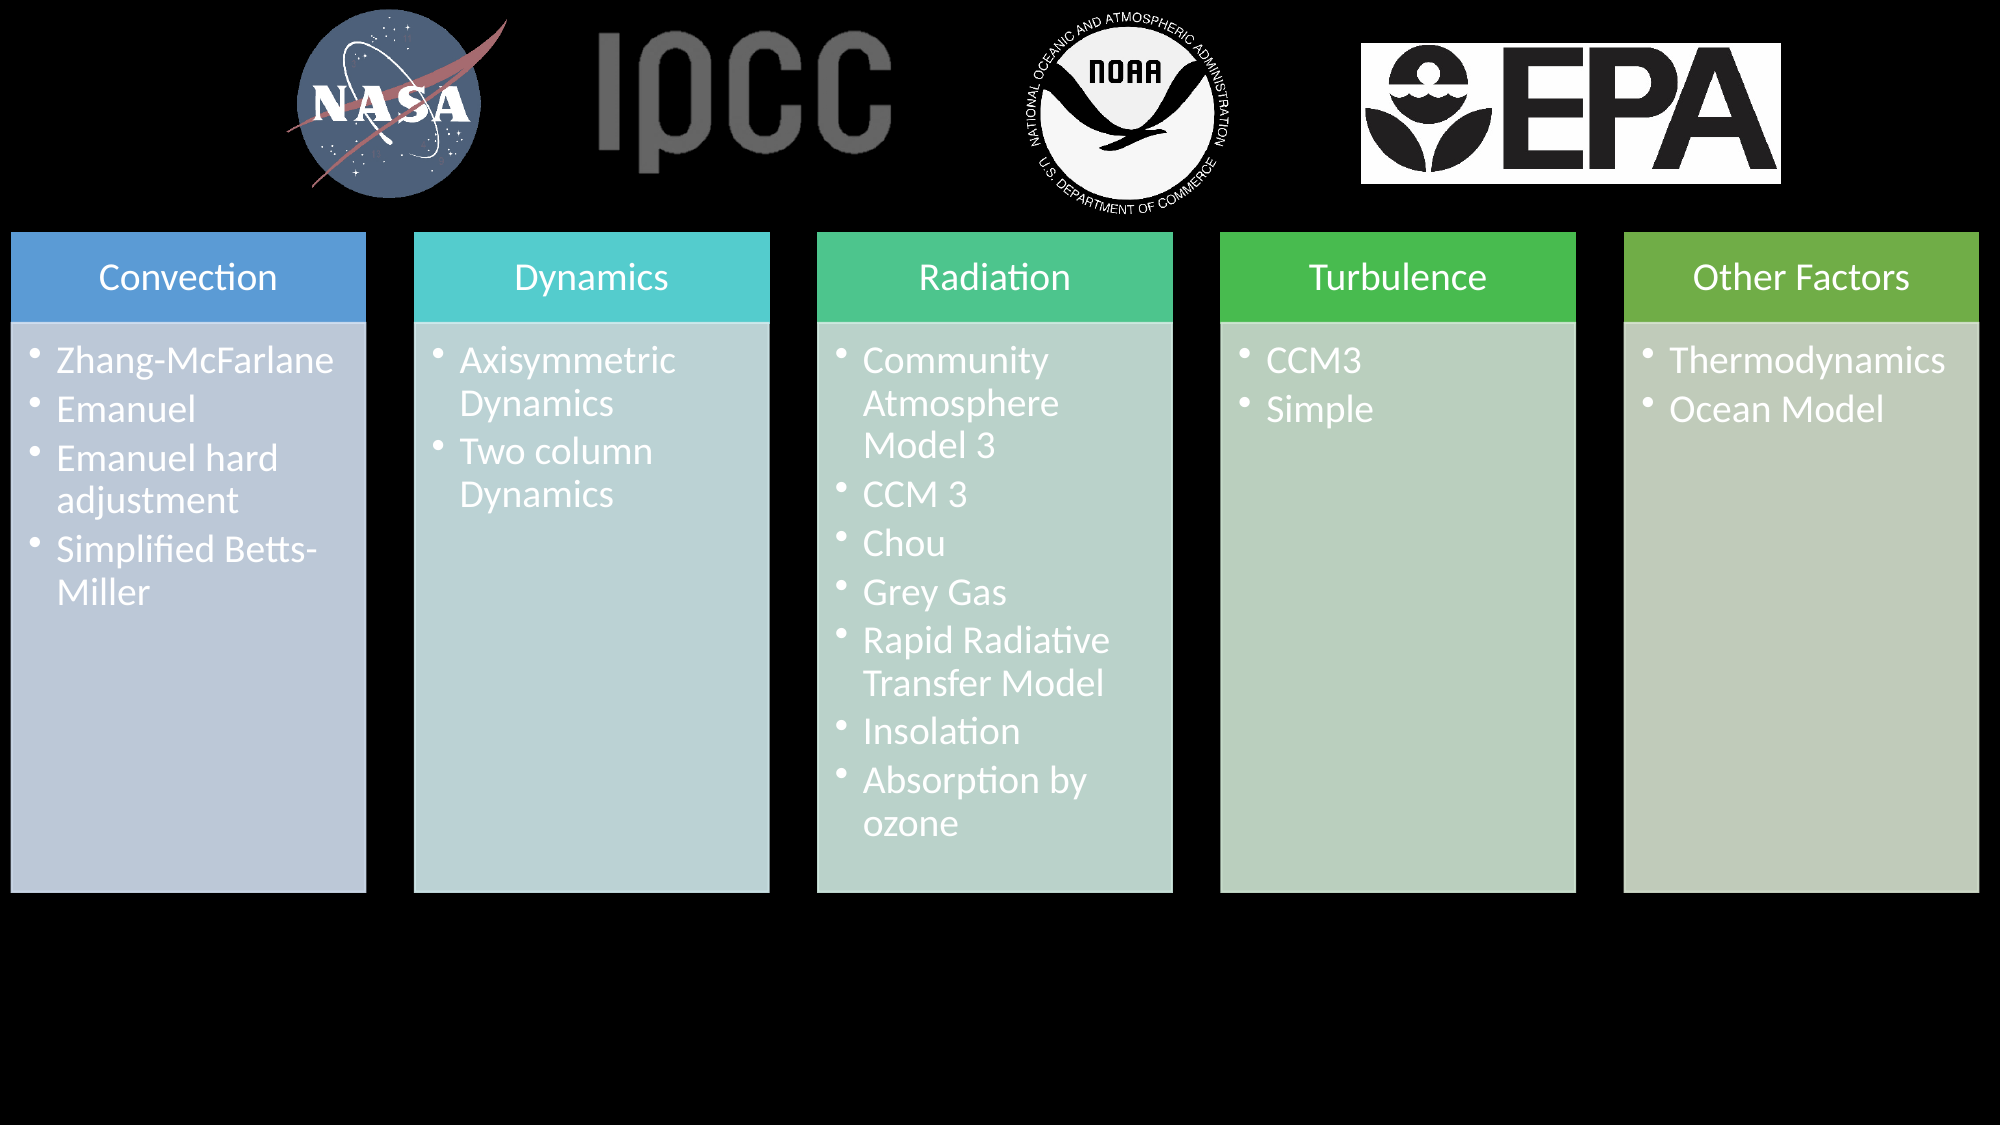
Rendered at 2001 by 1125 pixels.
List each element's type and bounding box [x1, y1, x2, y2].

picture [284, 7, 507, 198]
text_box [10, 0, 1980, 1125]
picture [1361, 43, 1781, 184]
picture [1025, 12, 1229, 215]
picture [597, 30, 893, 175]
